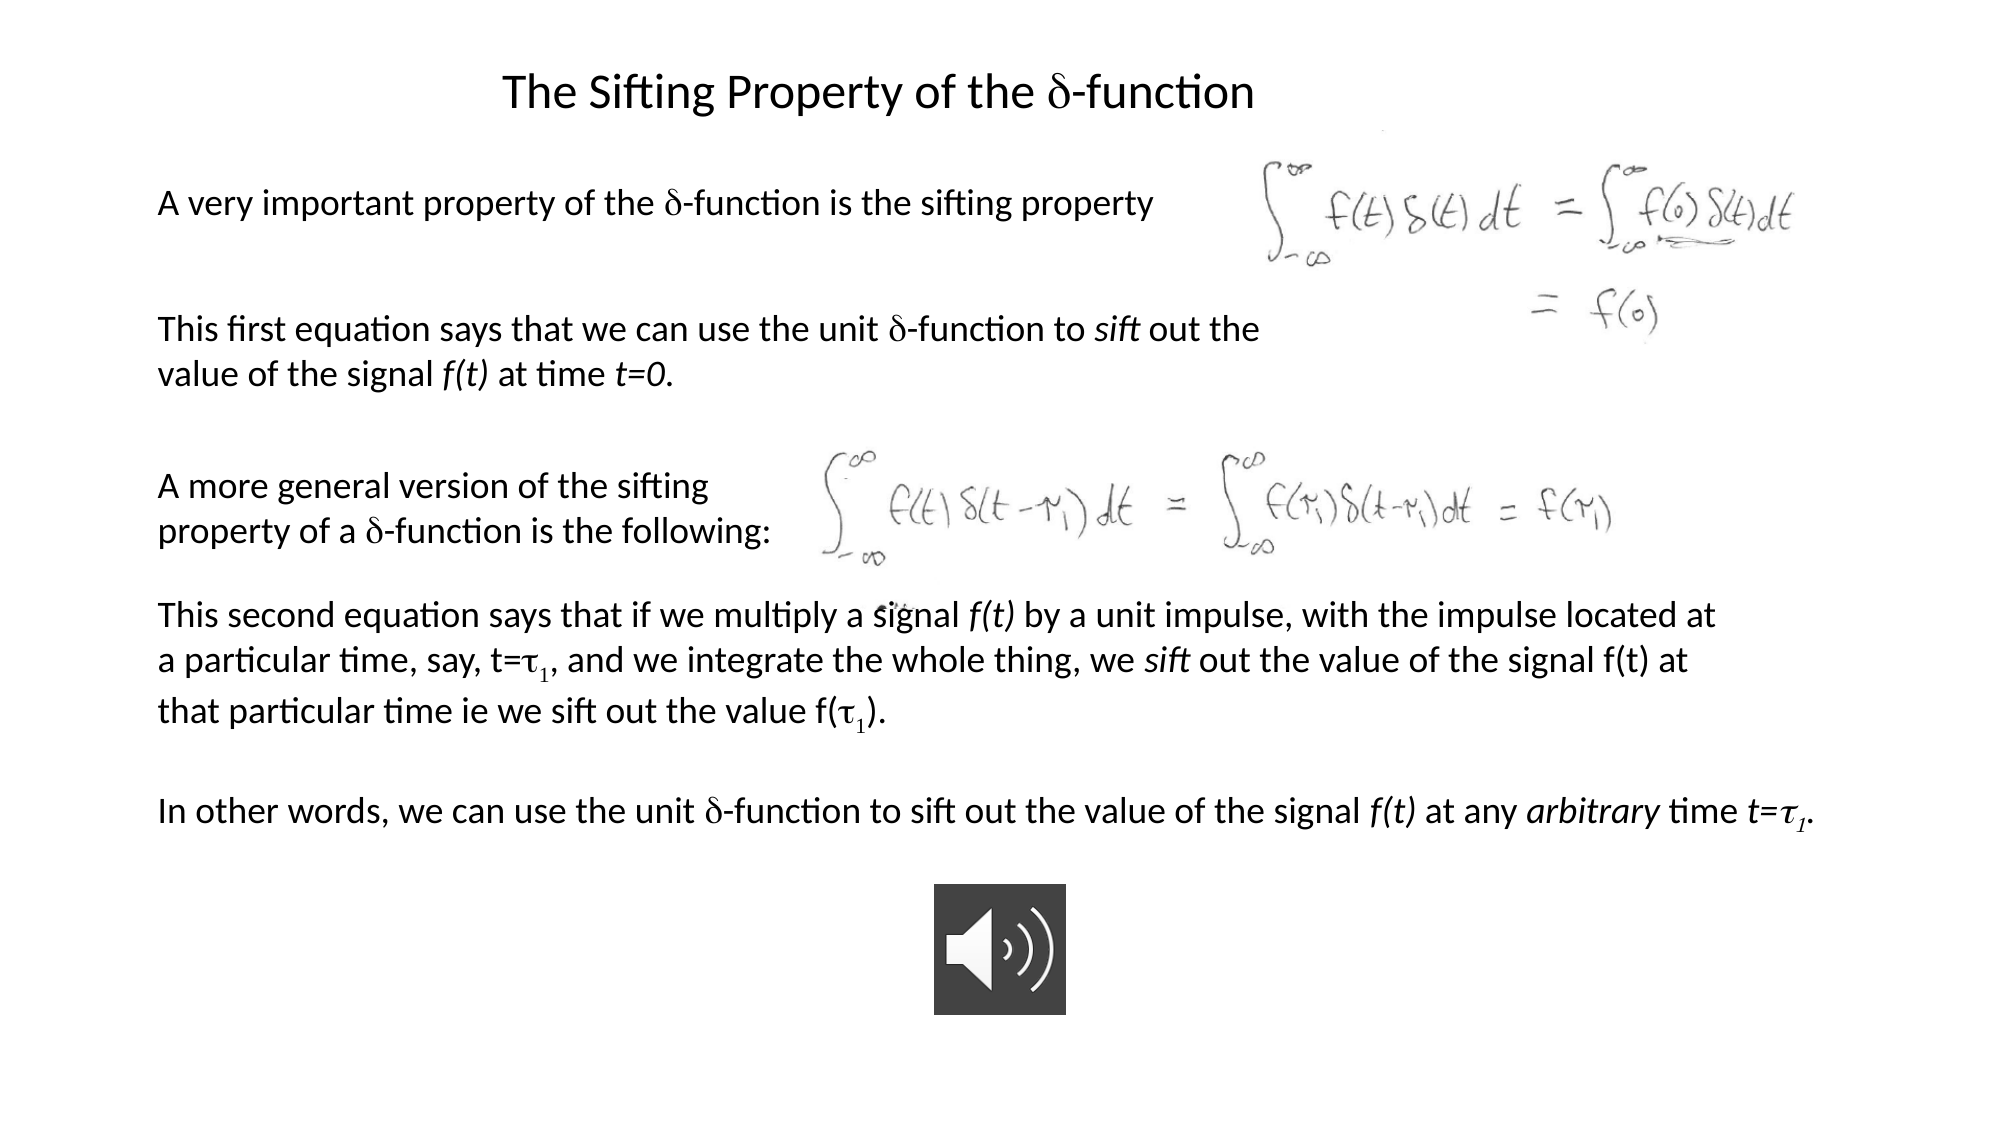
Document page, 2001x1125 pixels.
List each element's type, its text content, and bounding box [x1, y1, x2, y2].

text_box This first equation says that we can use the unit d-function to sift out the value of the signal f(t) at time t=0. [143, 296, 1314, 402]
text_box This second equation says that if we multiply a signal f(t) by a unit impulse, with the impulse located at a particular time, say, t=t1, and we integrate the whole thing, we sift out the value of the signal f(t) at that particular time ie we sift out the value f(t1). [142, 582, 1749, 745]
text_box The Sifting Property of the d-function [487, 51, 1306, 126]
text_box In other words, we can use the unit d-function to sift out the value of the signal f(t) at any arbitrary time t=t1. [143, 778, 1861, 845]
text_box A more general version of the sifting property of a d-function is the following: [142, 453, 685, 559]
picture [685, 433, 1763, 609]
text_box A very important property of the d-function is the sifting property [143, 170, 1167, 230]
picture [1167, 130, 1881, 350]
picture [933, 882, 1067, 1017]
